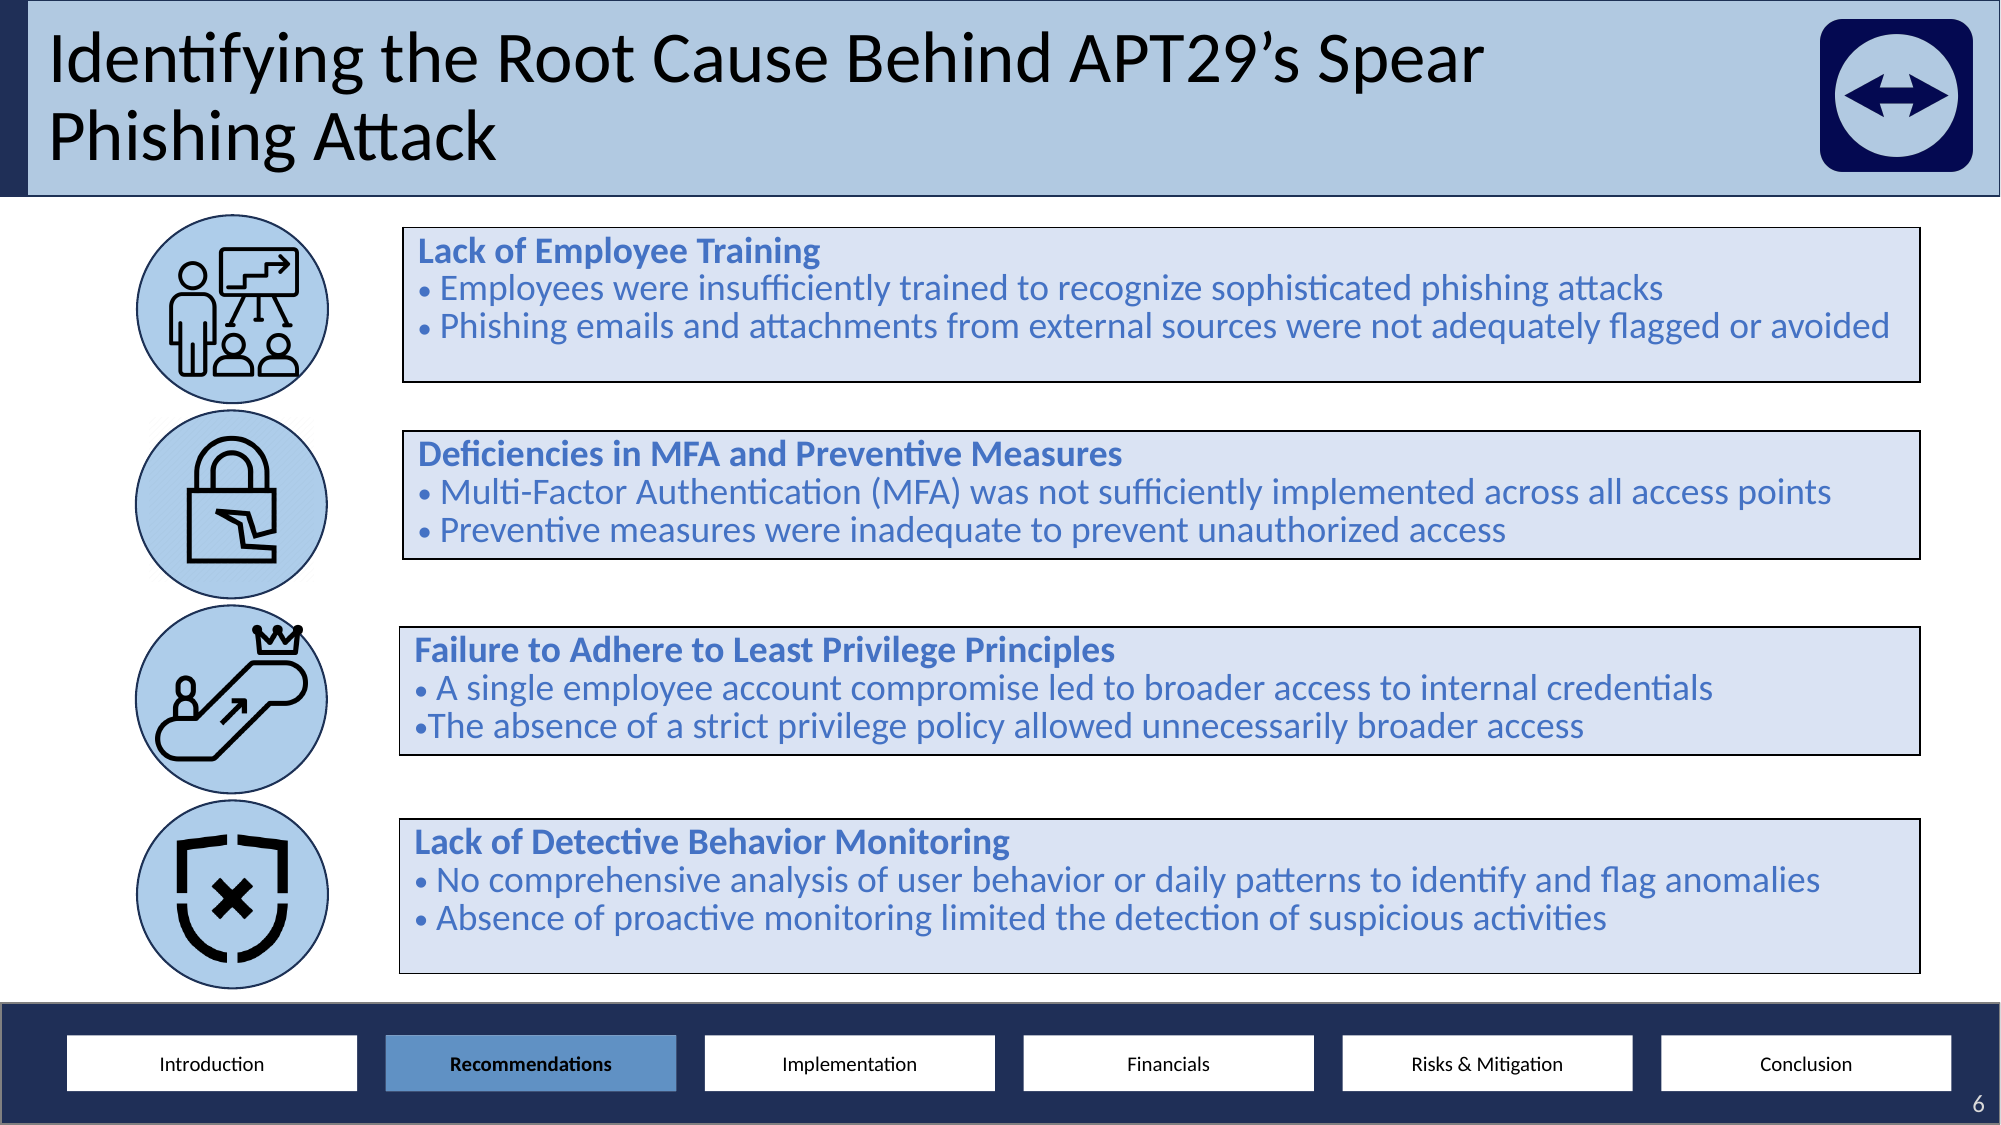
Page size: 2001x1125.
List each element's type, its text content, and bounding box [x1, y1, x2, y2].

table_header Failure to Adhere to Least Privilege Principles A single employee account compromise led to broader access to internal credentials The absence of a strict privilege policy allowed unnecessarily broader access [400, 628, 1919, 754]
picture [149, 417, 314, 582]
text_box [175, 582, 287, 600]
text_box [193, 409, 270, 417]
picture [155, 617, 308, 769]
table_header Lack of Employee Training Employees were insufficiently trained to recognize sophisticated phishing attacks Phishing emails and attachments from external sources were not adequately flagged or avoided [404, 228, 1919, 381]
text_box [183, 604, 280, 617]
slide_number 6 [1550, 1072, 2000, 1125]
text_box [134, 641, 155, 758]
table_header Lack of Detective Behavior Monitoring No comprehensive analysis of user behavior or daily patterns to identify and flag anomalies Absence of proactive monitoring limited the detection of suspicious activities [400, 820, 1919, 973]
text_box [314, 455, 328, 554]
picture [1820, 19, 1973, 172]
picture [167, 833, 298, 964]
text_box [308, 641, 328, 758]
text_box [165, 769, 297, 795]
text_box [134, 454, 149, 554]
text_box Recommendations [385, 1034, 677, 1092]
title Identifying the Root Cause Behind APT29’s Spear Phishing Attack [33, 0, 1759, 196]
table_header Deficiencies in MFA and Preventive Measures Multi-Factor Authentication (MFA) was not sufficiently implemented across all access points Preventive measures were inadequate to prevent unauthorized access [404, 432, 1919, 558]
picture [136, 215, 331, 409]
text_box [135, 799, 329, 990]
